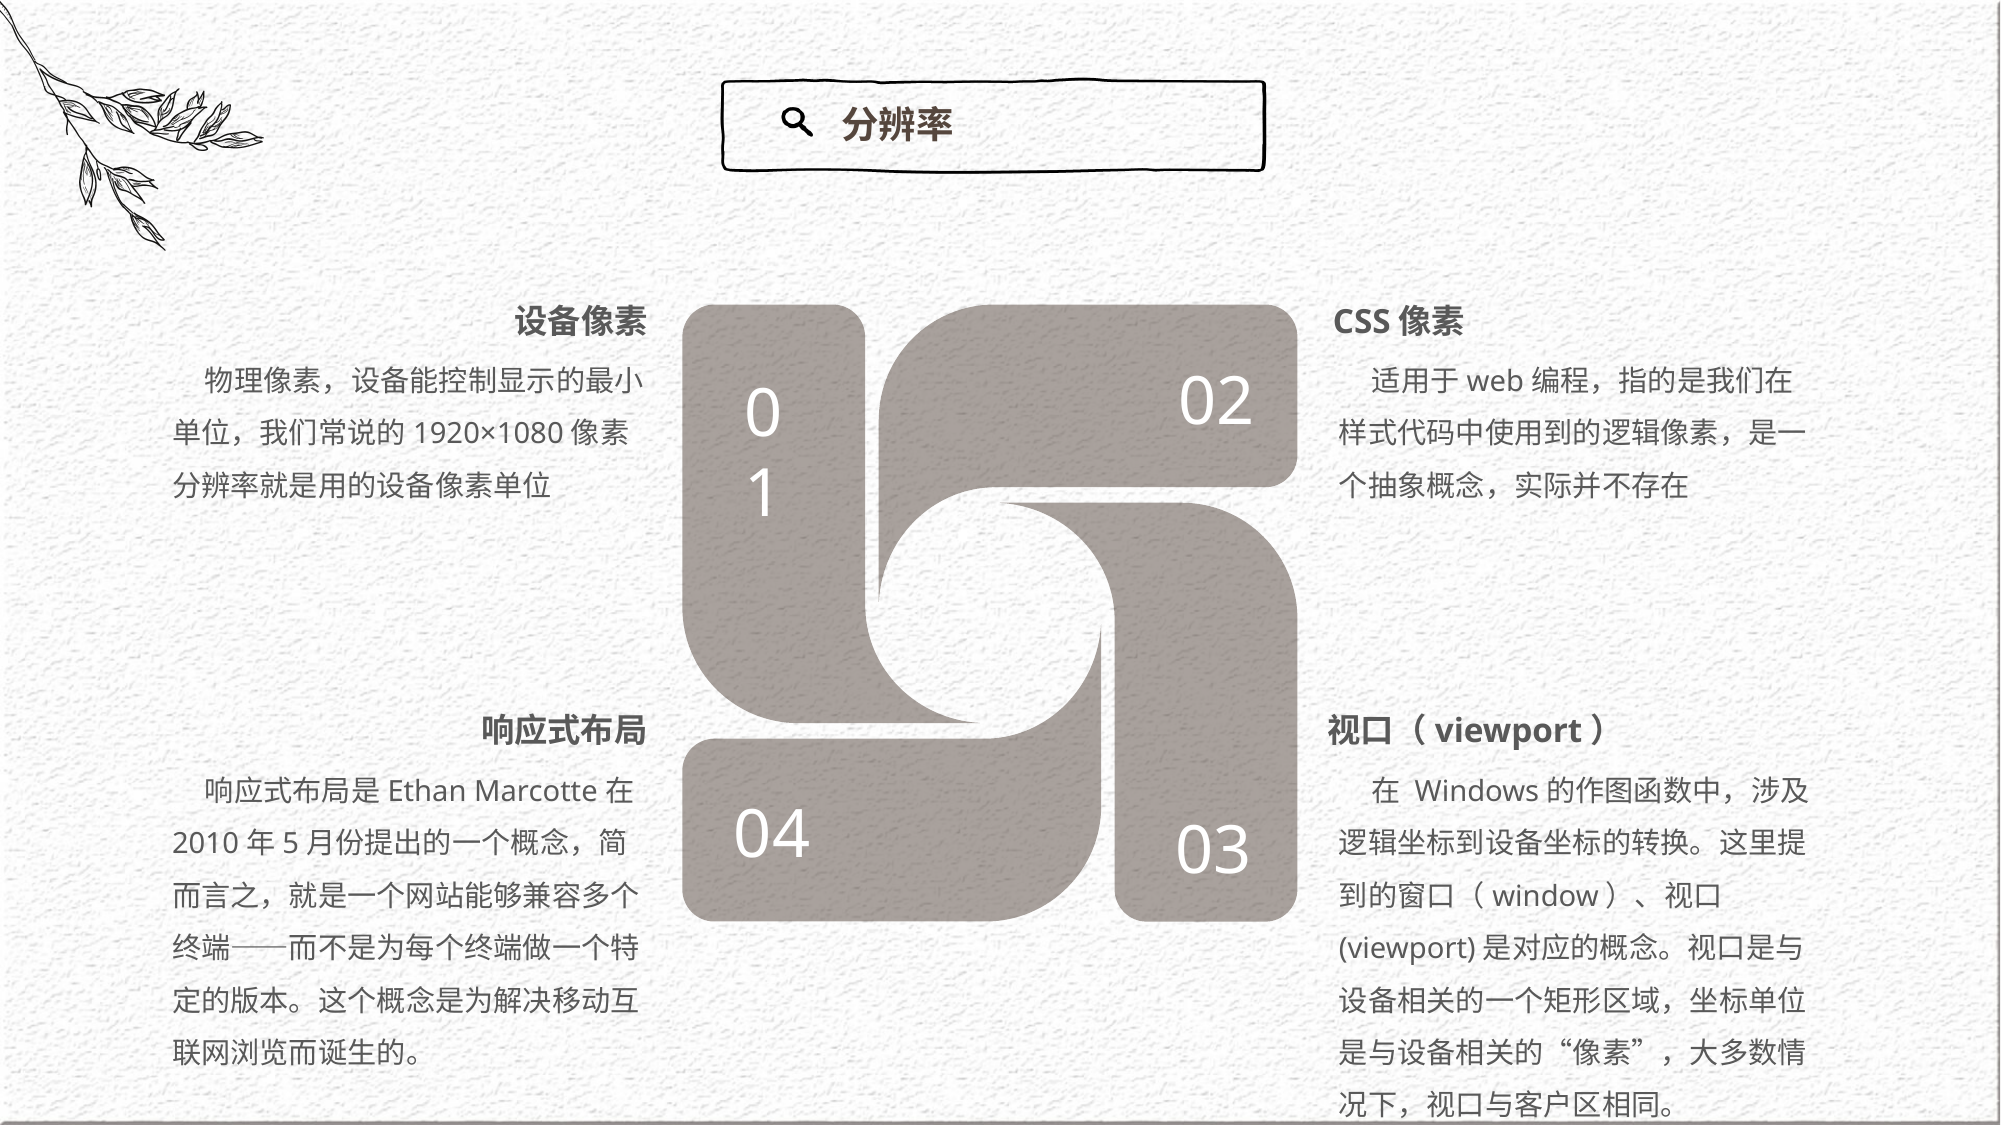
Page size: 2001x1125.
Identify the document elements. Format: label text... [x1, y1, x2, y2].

text_box 响应式布局是Ethan Marcotte在2010年5月份提出的一个概念，简而言之，就是一个网站能够兼容多个终端——而不是为每个终端做一个特定的版本。这个概念是为解决移动互联网浏览而诞生的。 [157, 747, 665, 1077]
picture [0, 0, 2001, 1125]
text_box 适用于web编程，指的是我们在样式代码中使用到的逻辑像素，是一个抽象概念，实际并不存在 [1324, 337, 1831, 510]
text_box 响应式布局 [466, 702, 663, 757]
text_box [878, 304, 1298, 602]
text_box 在 Windows的作图函数中，涉及逻辑坐标到设备坐标的转换。这里提到的窗口（window）、视口(viewport)是对应的概念。视口是与设备相关的一个矩形区域，坐标单位是与设备相关的“像素”，大多数情况下，视口与客户区相同。 [1324, 747, 1831, 1125]
text_box CSS像素 [1318, 292, 1480, 348]
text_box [682, 304, 980, 624]
text_box 设备像素 [499, 292, 663, 348]
text_box 视口（viewport） [1312, 702, 1639, 757]
text_box 物理像素，设备能控制显示的最小单位，我们常说的1920×1080像素分辨率就是用的设备像素单位 [157, 337, 665, 510]
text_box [999, 502, 1298, 922]
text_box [682, 624, 1102, 922]
